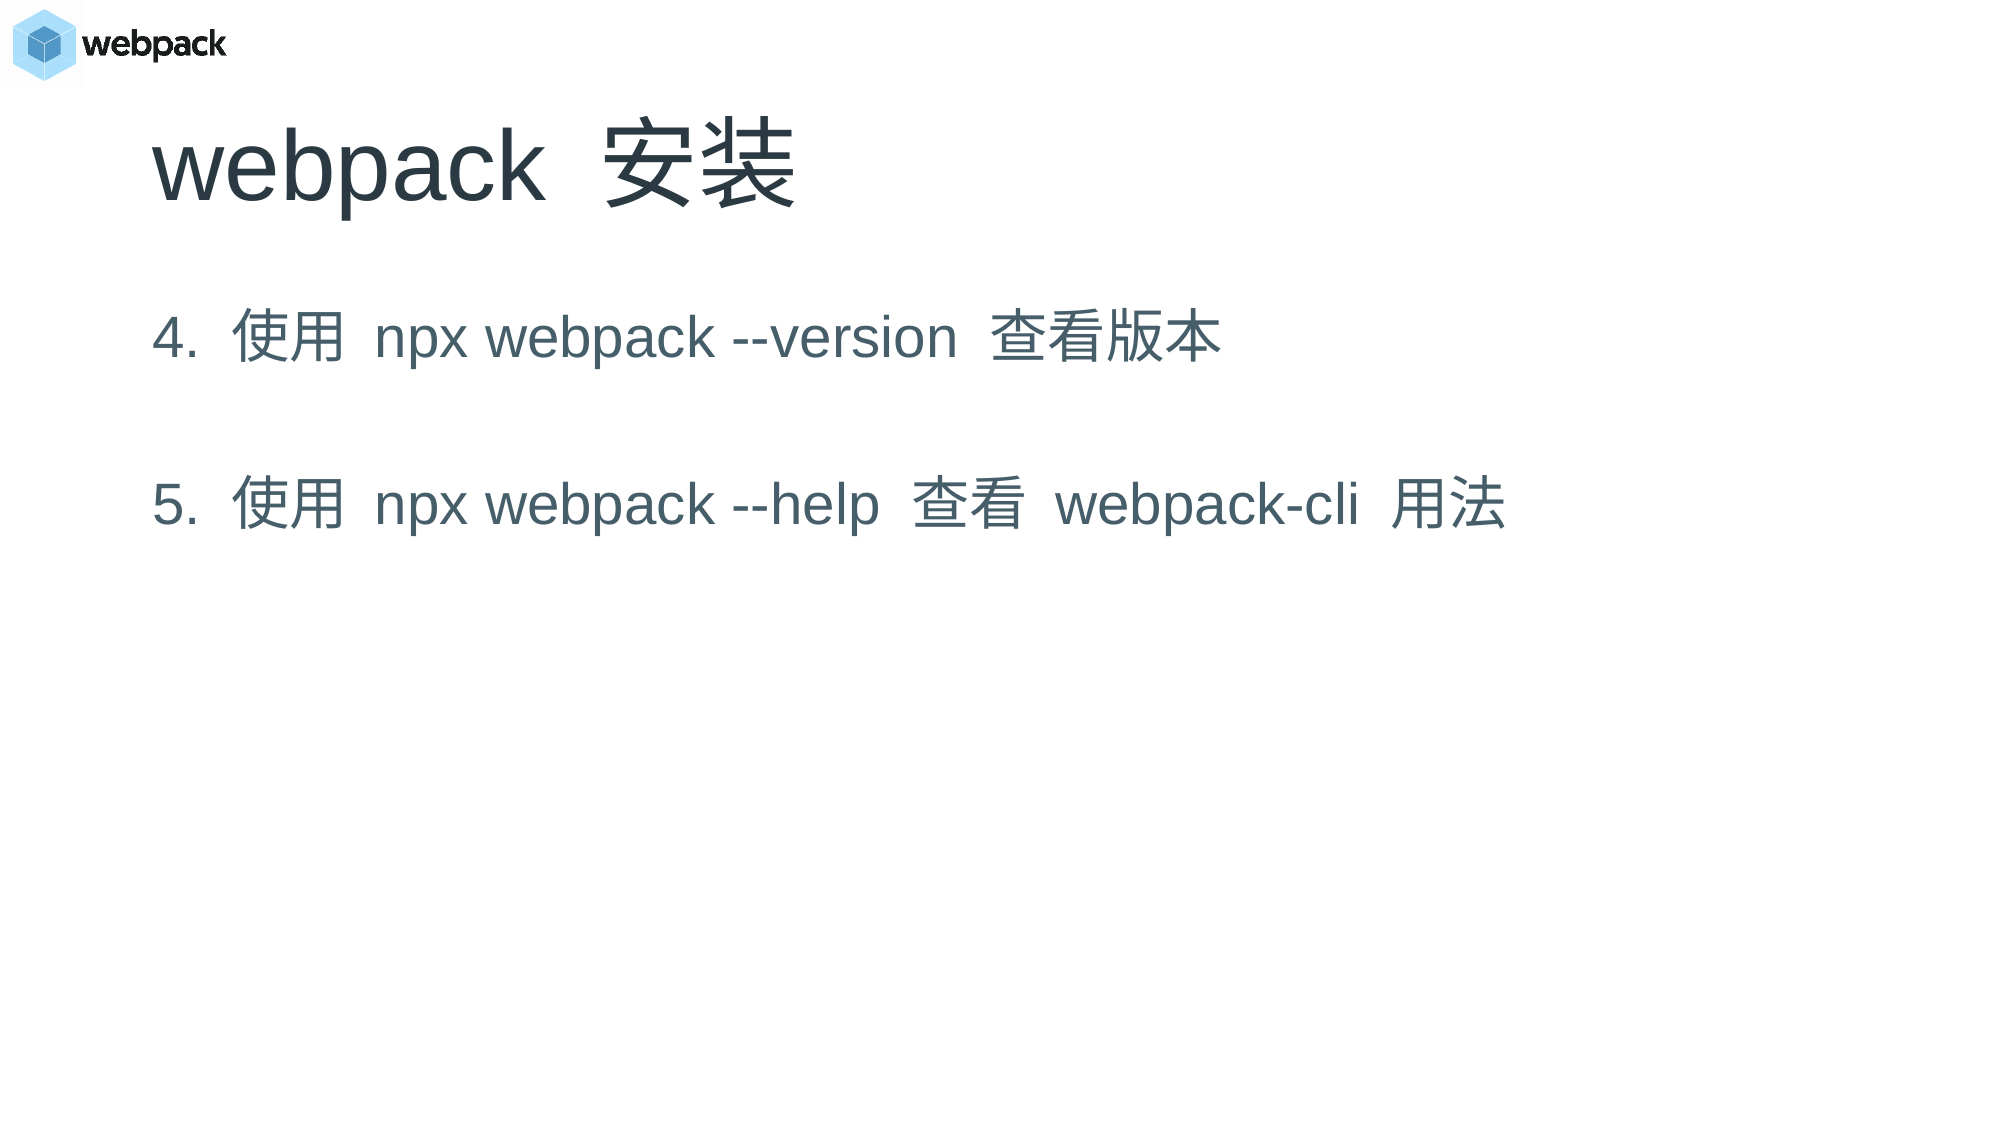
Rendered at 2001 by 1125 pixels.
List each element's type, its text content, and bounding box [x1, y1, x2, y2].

picture [6, 0, 232, 89]
list 4. 使用 npx webpack --version 查看版本 5. 使用 npx webpack --help 查看 webpack-cli 用法 [137, 299, 1863, 1014]
title webpack 安装 [137, 59, 1863, 278]
